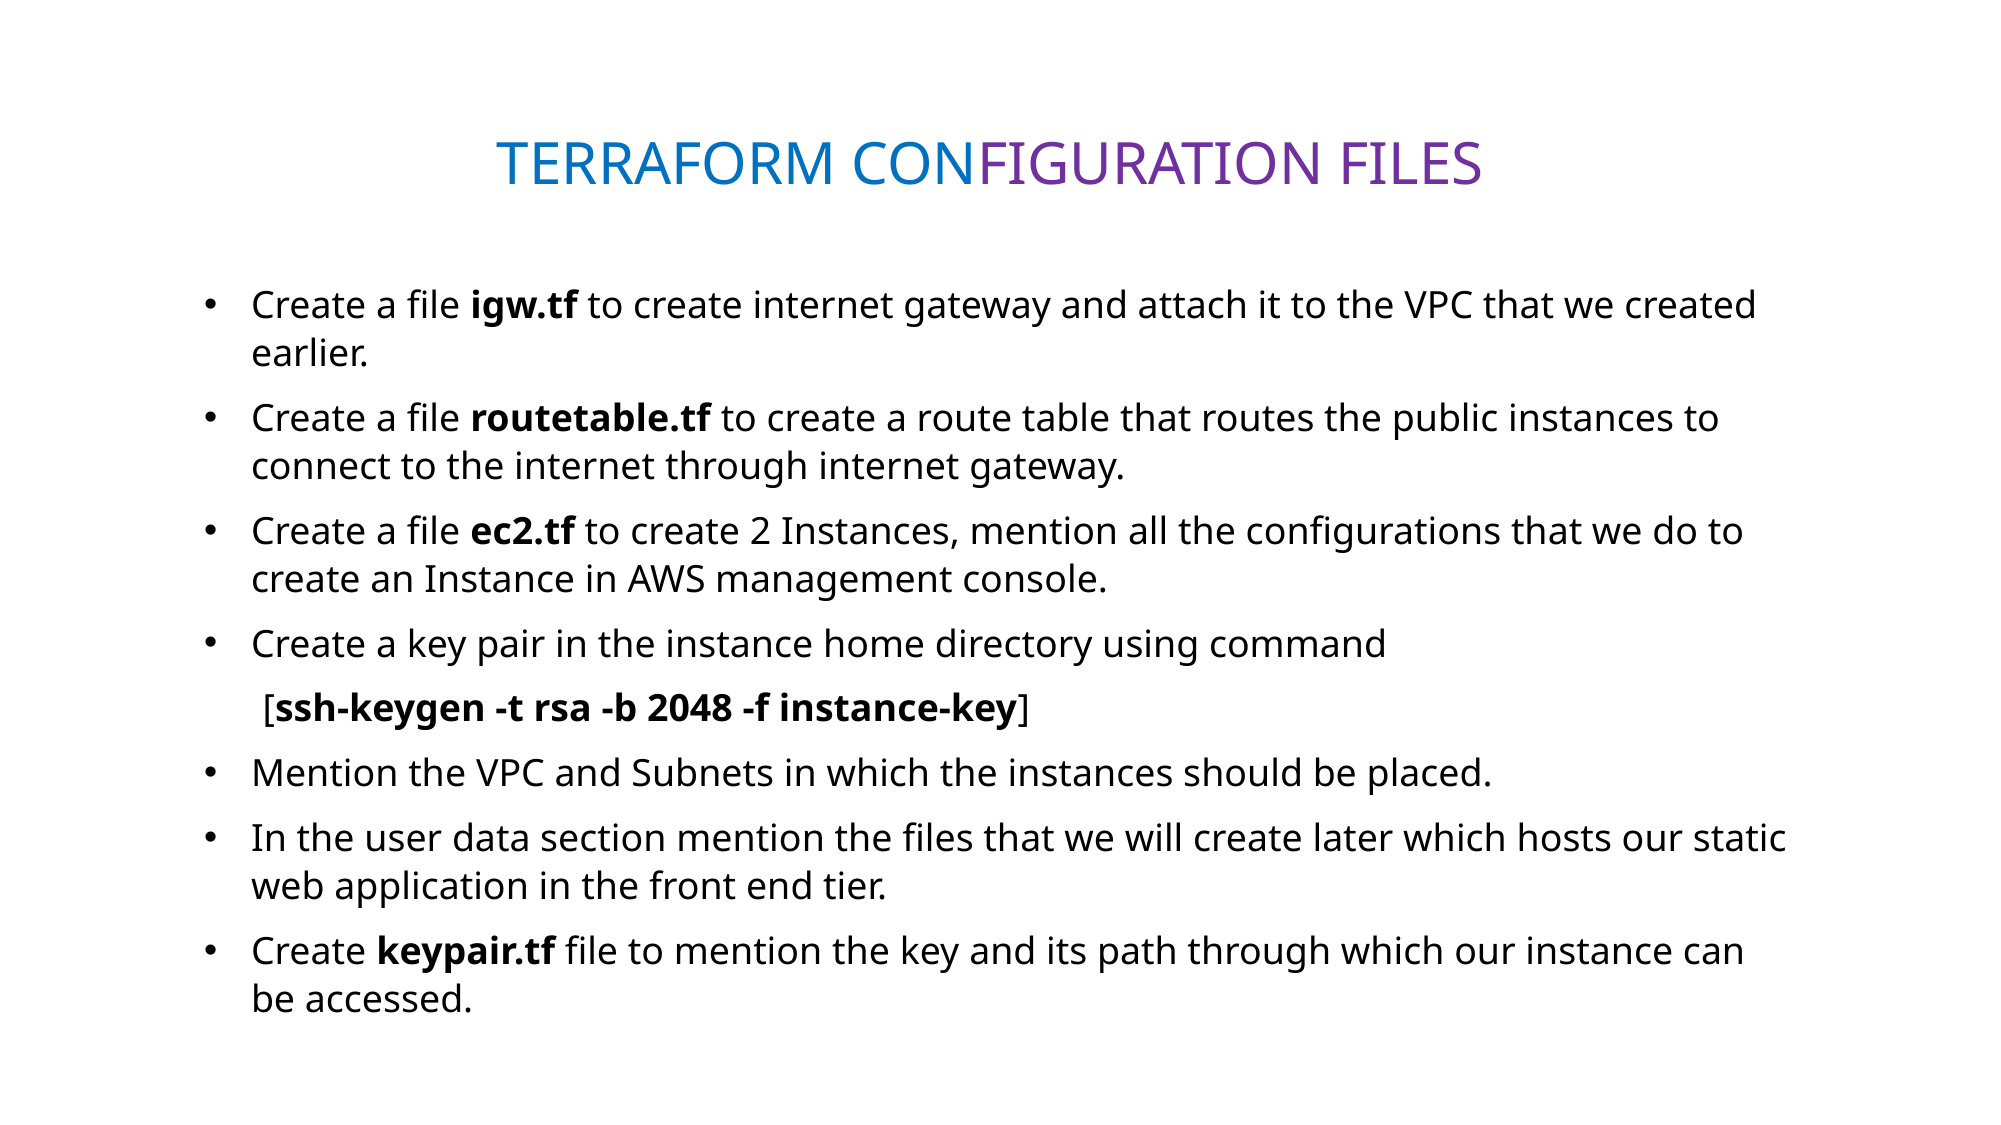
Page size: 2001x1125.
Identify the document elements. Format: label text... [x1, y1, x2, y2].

text_box TERRAFORM CONFIGURATION FILES [366, 127, 1614, 222]
text_box Create a file igw.tf to create internet gateway and attach it to the VPC that we created earlier. Create a file routetable.tf to create a route table that routes the public instances to connect to the internet through internet gateway. Create a file ec2.tf to create 2 Instances, mention all the configurations that we do to create an Instance in AWS management console. Create a key pair in the instance home directory using command [ssh-keygen -t rsa -b 2048 -f instance-key] Mention the VPC and Subnets in which the instances should be placed. In the user data section mention the files that we will create later which hosts our static web application in the front end tier. Create keypair.tf file to mention the key and its path through which our instance can be accessed. [189, 270, 1812, 1093]
